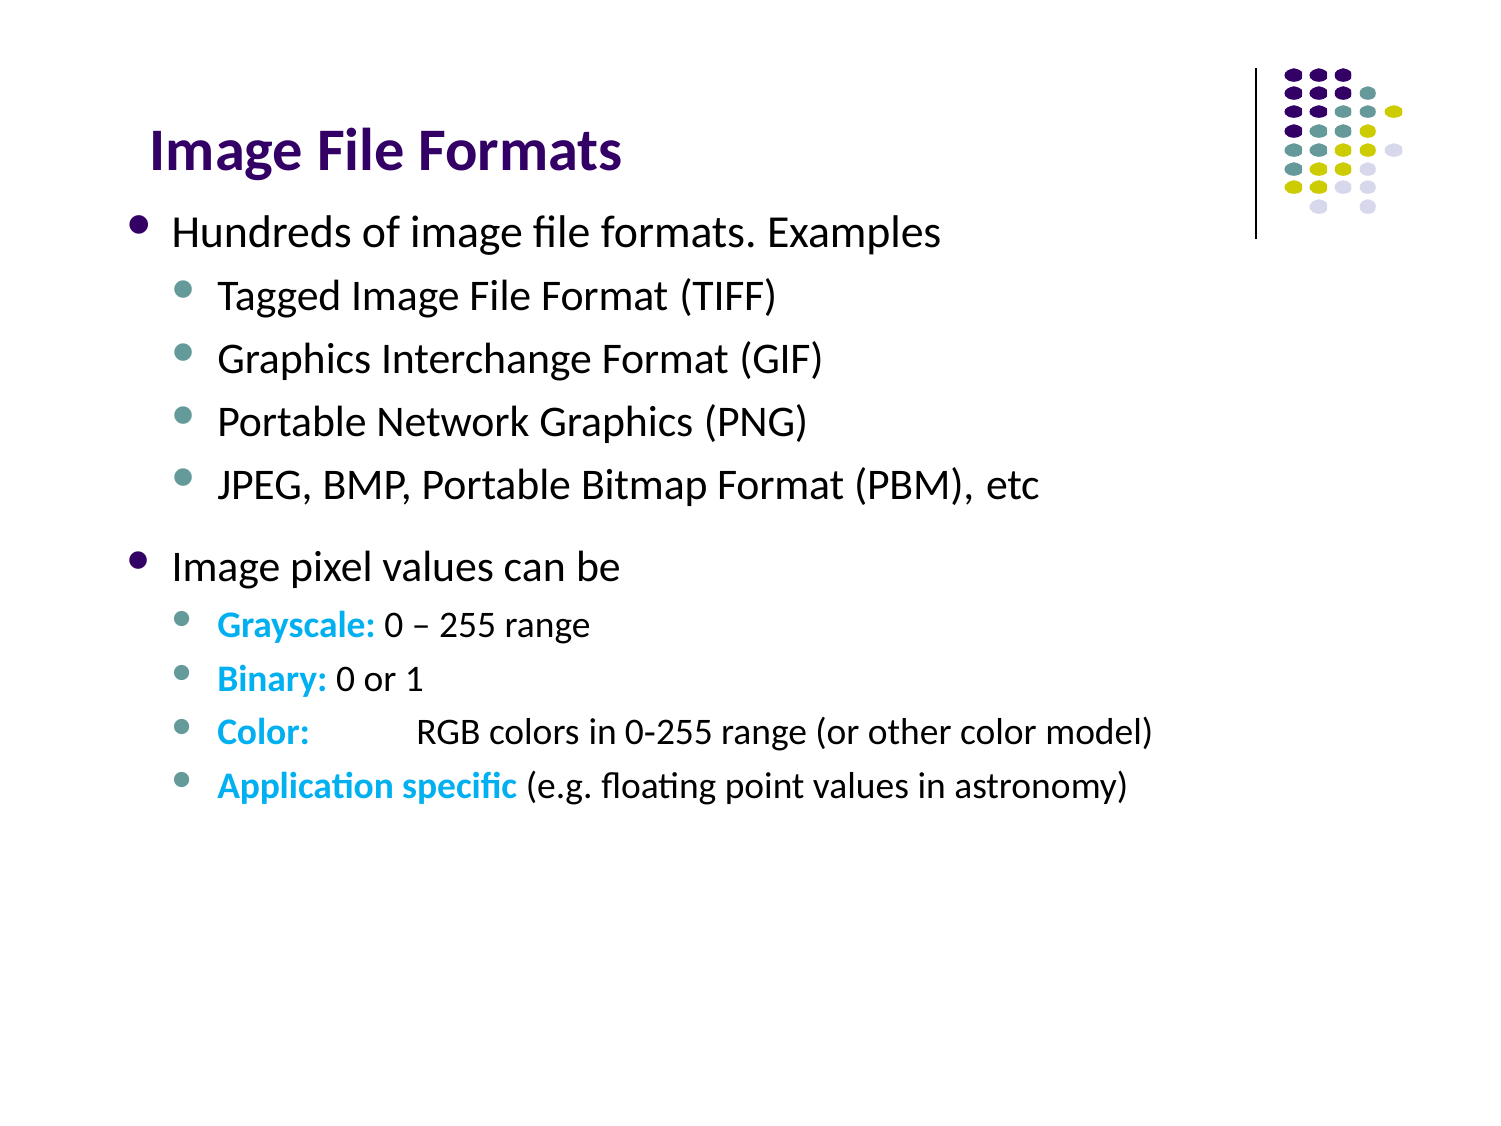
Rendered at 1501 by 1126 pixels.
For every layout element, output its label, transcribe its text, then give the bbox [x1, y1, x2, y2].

picture [1334, 105, 1352, 118]
picture [1359, 162, 1376, 176]
picture [1309, 180, 1328, 194]
picture [1284, 105, 1303, 118]
picture [1284, 86, 1303, 100]
picture [1309, 162, 1328, 176]
picture [1334, 86, 1352, 100]
picture [1309, 199, 1328, 214]
picture [1309, 143, 1328, 157]
picture [1334, 124, 1352, 138]
picture [1309, 68, 1328, 82]
picture [1359, 180, 1376, 194]
picture [1359, 86, 1376, 100]
picture [1384, 105, 1403, 118]
picture [1359, 105, 1376, 118]
title Image File Formats [148, 107, 688, 188]
text_box Hundreds of image file formats. Examples Tagged Image File Format (TIFF) Graphics Interchange Format (GIF) Portable Network Graphics (PNG) JPEG, BMP, Portable Bitmap Format (PBM), etc Image pixel values can be Grayscale: 0 – 255 range Binary: 0 or 1 Color: RGB colors in 0‐255 range (or other color model) Application specific (e.g. floating point values in astronomy) [125, 188, 1251, 806]
picture [1359, 199, 1376, 214]
picture [1309, 105, 1328, 118]
picture [1309, 124, 1328, 138]
picture [1334, 68, 1352, 82]
picture [1334, 162, 1352, 176]
picture [1309, 86, 1328, 100]
picture [1284, 68, 1303, 82]
picture [1284, 143, 1303, 157]
picture [1334, 180, 1352, 194]
picture [1284, 124, 1303, 138]
picture [1284, 162, 1303, 176]
picture [1359, 124, 1376, 138]
picture [1284, 180, 1303, 194]
picture [1359, 143, 1376, 157]
picture [1334, 143, 1352, 157]
picture [1384, 143, 1403, 157]
